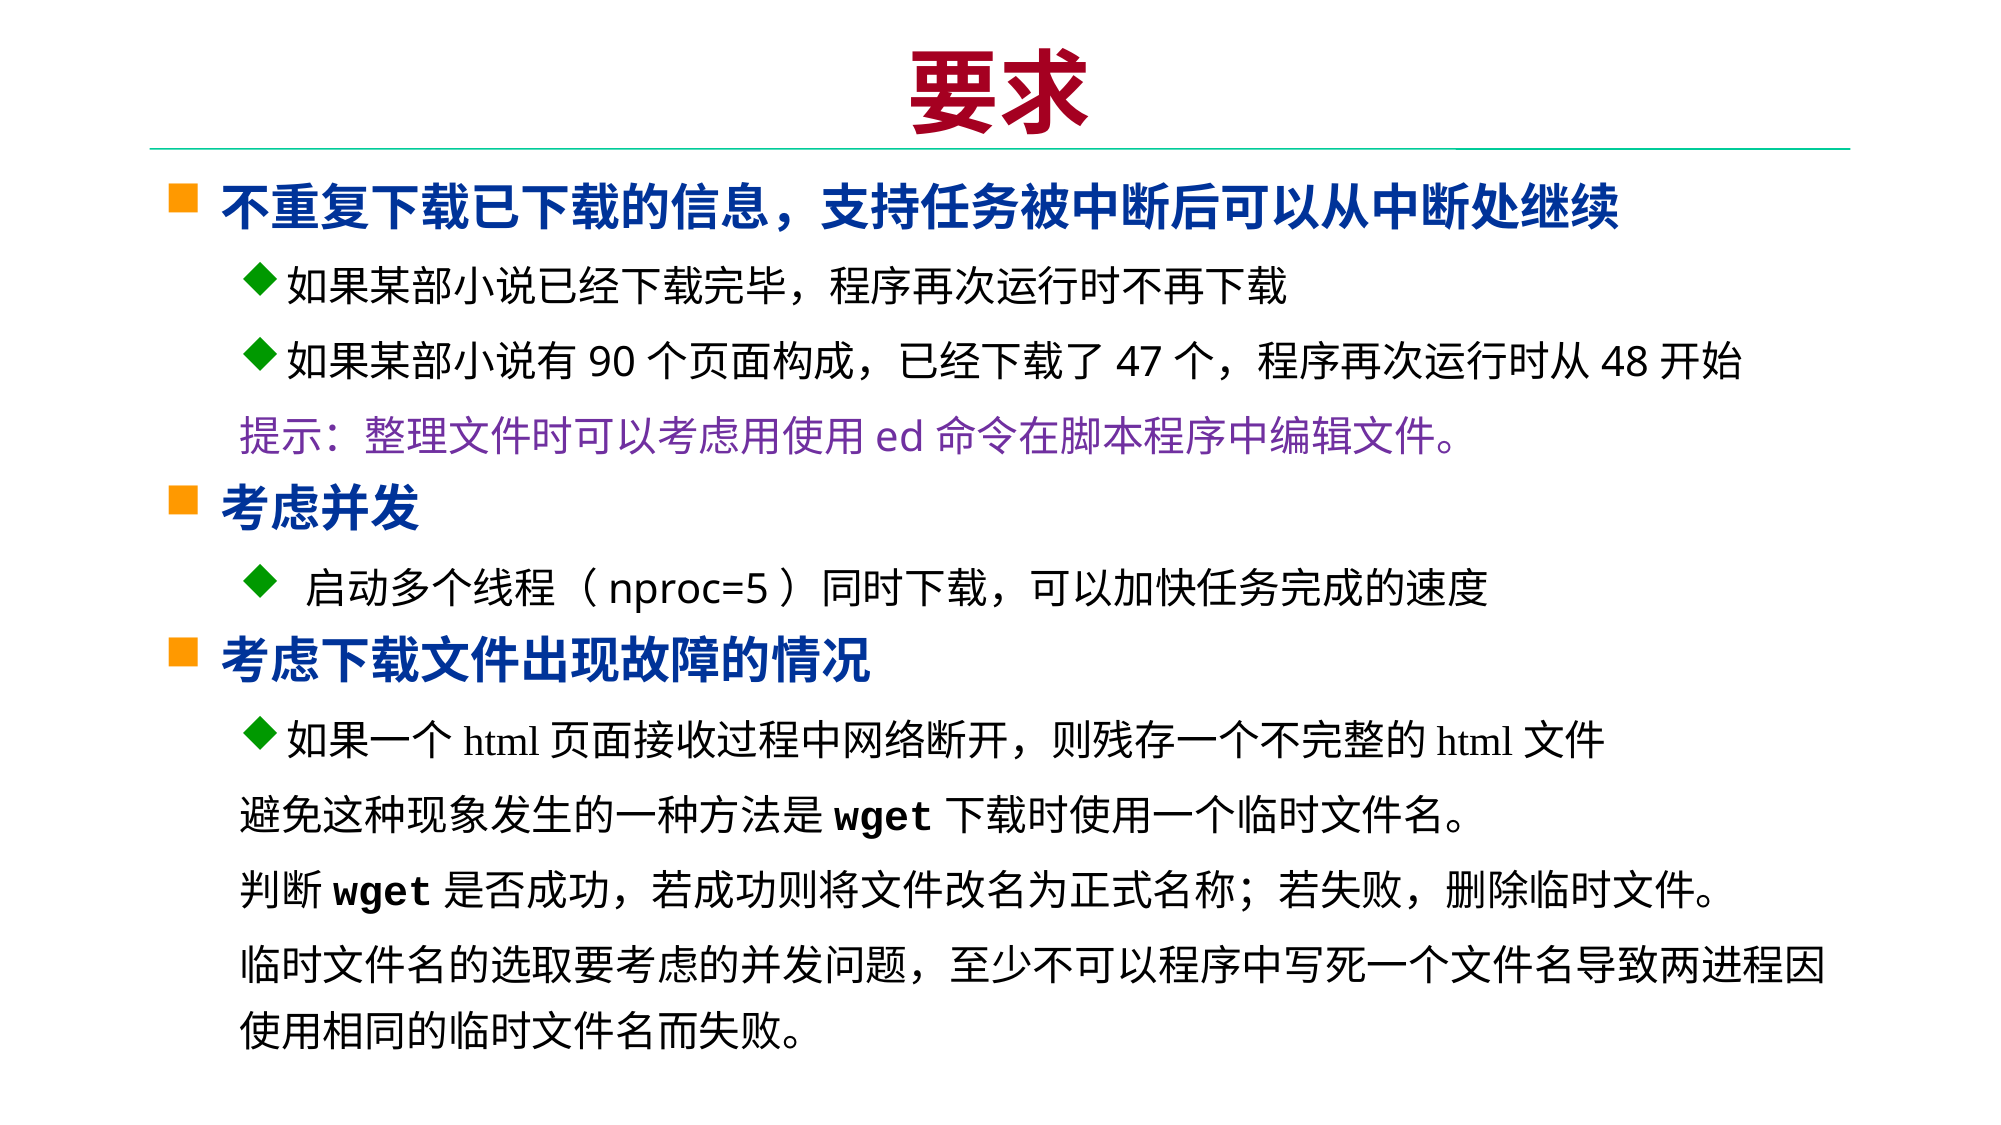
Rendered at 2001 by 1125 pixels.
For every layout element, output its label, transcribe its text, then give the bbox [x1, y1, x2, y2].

list 不重复下载已下载的信息，支持任务被中断后可以从中断处继续 如果某部小说已经下载完毕，程序再次运行时不再下载 如果某部小说有90个页面构成，已经下载了47个，程序再次运行时从48开始 提示：整理文件时可以考虑用使用ed命令在脚本程序中编辑文件。 考虑并发 启动多个线程（nproc=5）同时下载，可以加快任务完成的速度 考虑下载文件出现故障的情况 如果一个html页面接收过程中网络断开，则残存一个不完整的html文件 避免这种现象发生的一种方法是wget下载时使用一个临时文件名。 判断wget是否成功，若成功则将文件改名为正式名称；若失败，删除临时文件。 临时文件名的选取要考虑的并发问题，至少不可以程序中写死一个文件名导致两进程因使用相同的临时文件名而失败。 [149, 160, 1850, 1106]
title 要求 [149, 31, 1850, 150]
